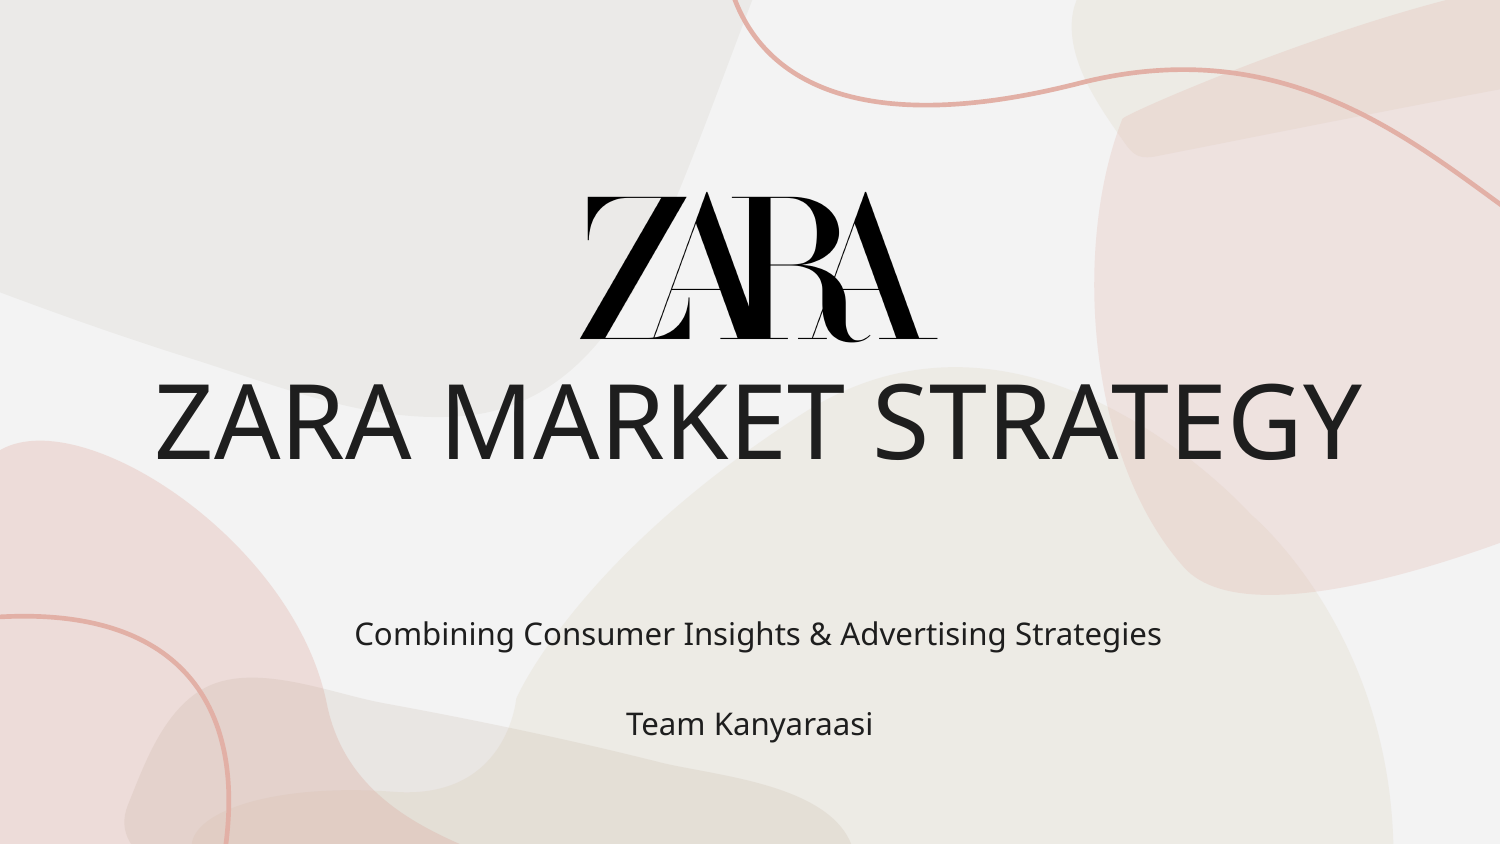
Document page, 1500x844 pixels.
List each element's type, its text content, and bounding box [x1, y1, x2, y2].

subtitle Combining Consumer Insights & Advertising Strategies [330, 587, 1187, 678]
subtitle Team Kanyaraasi [321, 677, 1178, 768]
title ZARA MARKET STRATEGY [127, 359, 1391, 622]
picture [526, 112, 992, 423]
